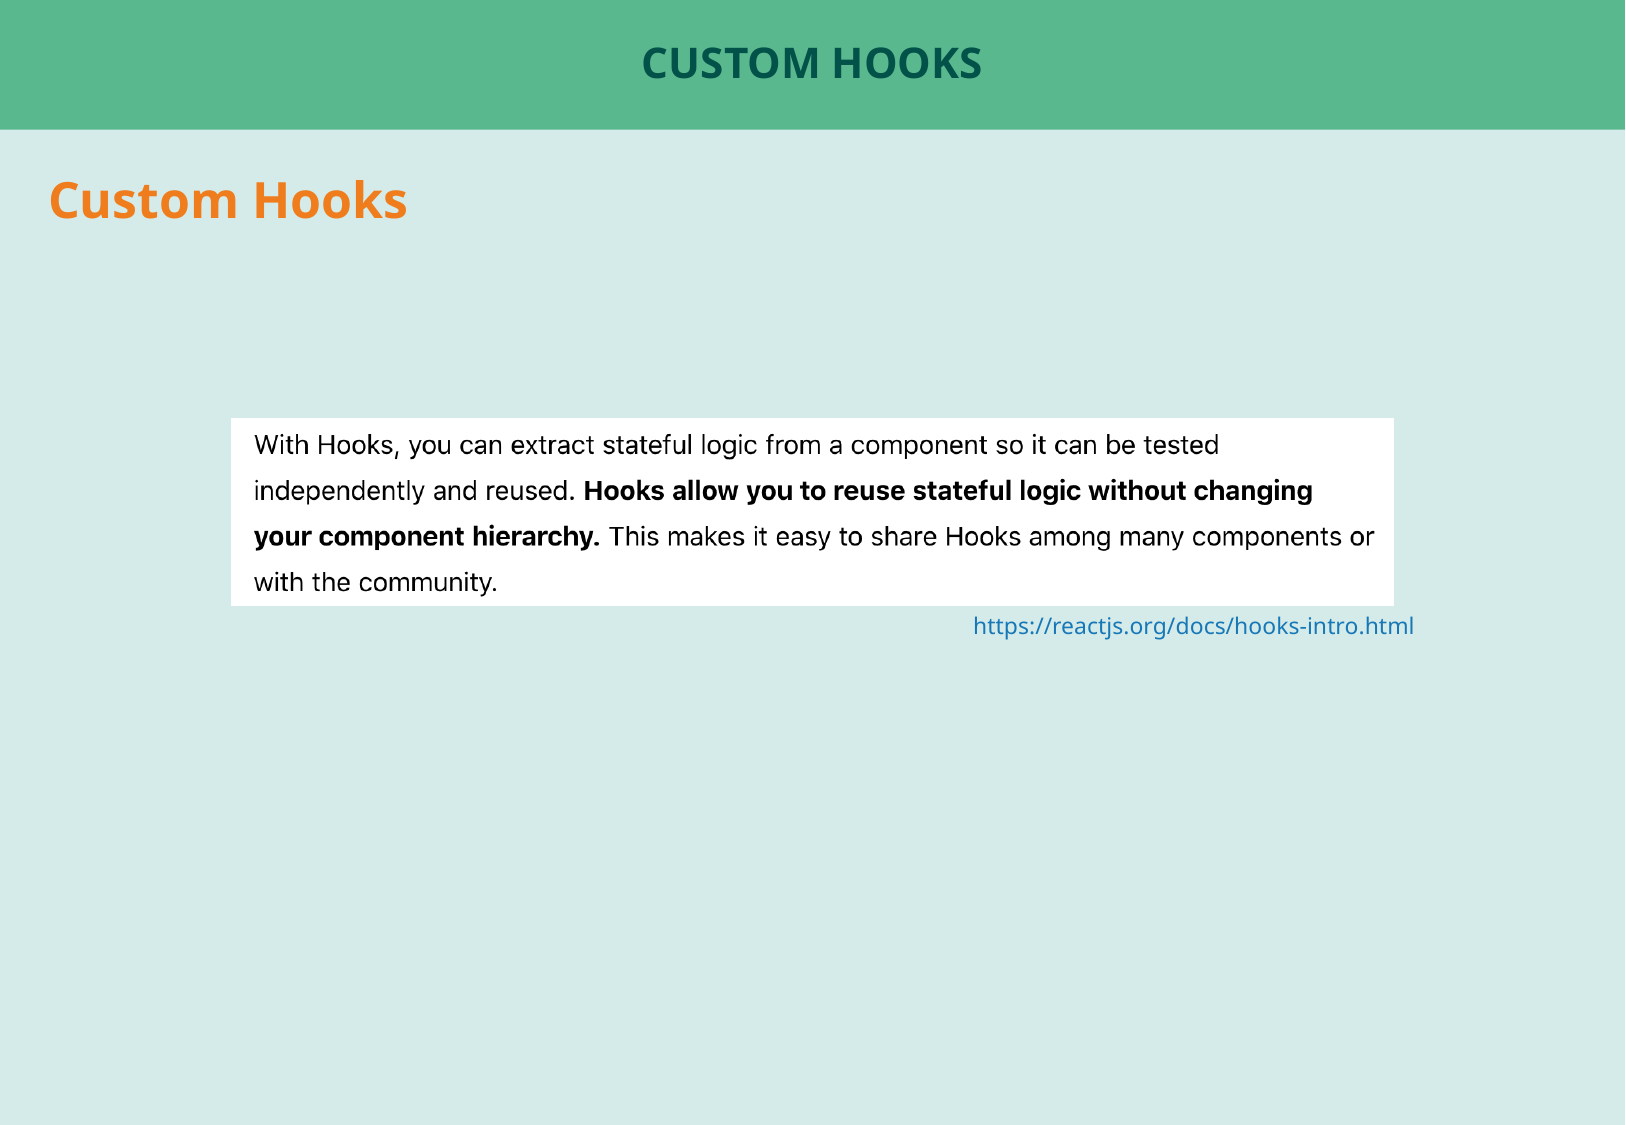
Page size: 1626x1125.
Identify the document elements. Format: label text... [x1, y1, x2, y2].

list Custom Hooks [33, 168, 1592, 1043]
text_box https://reactjs.org/docs/hooks-intro.html [958, 603, 1431, 646]
title Custom Hooks [0, 0, 1625, 130]
picture [231, 418, 1394, 606]
